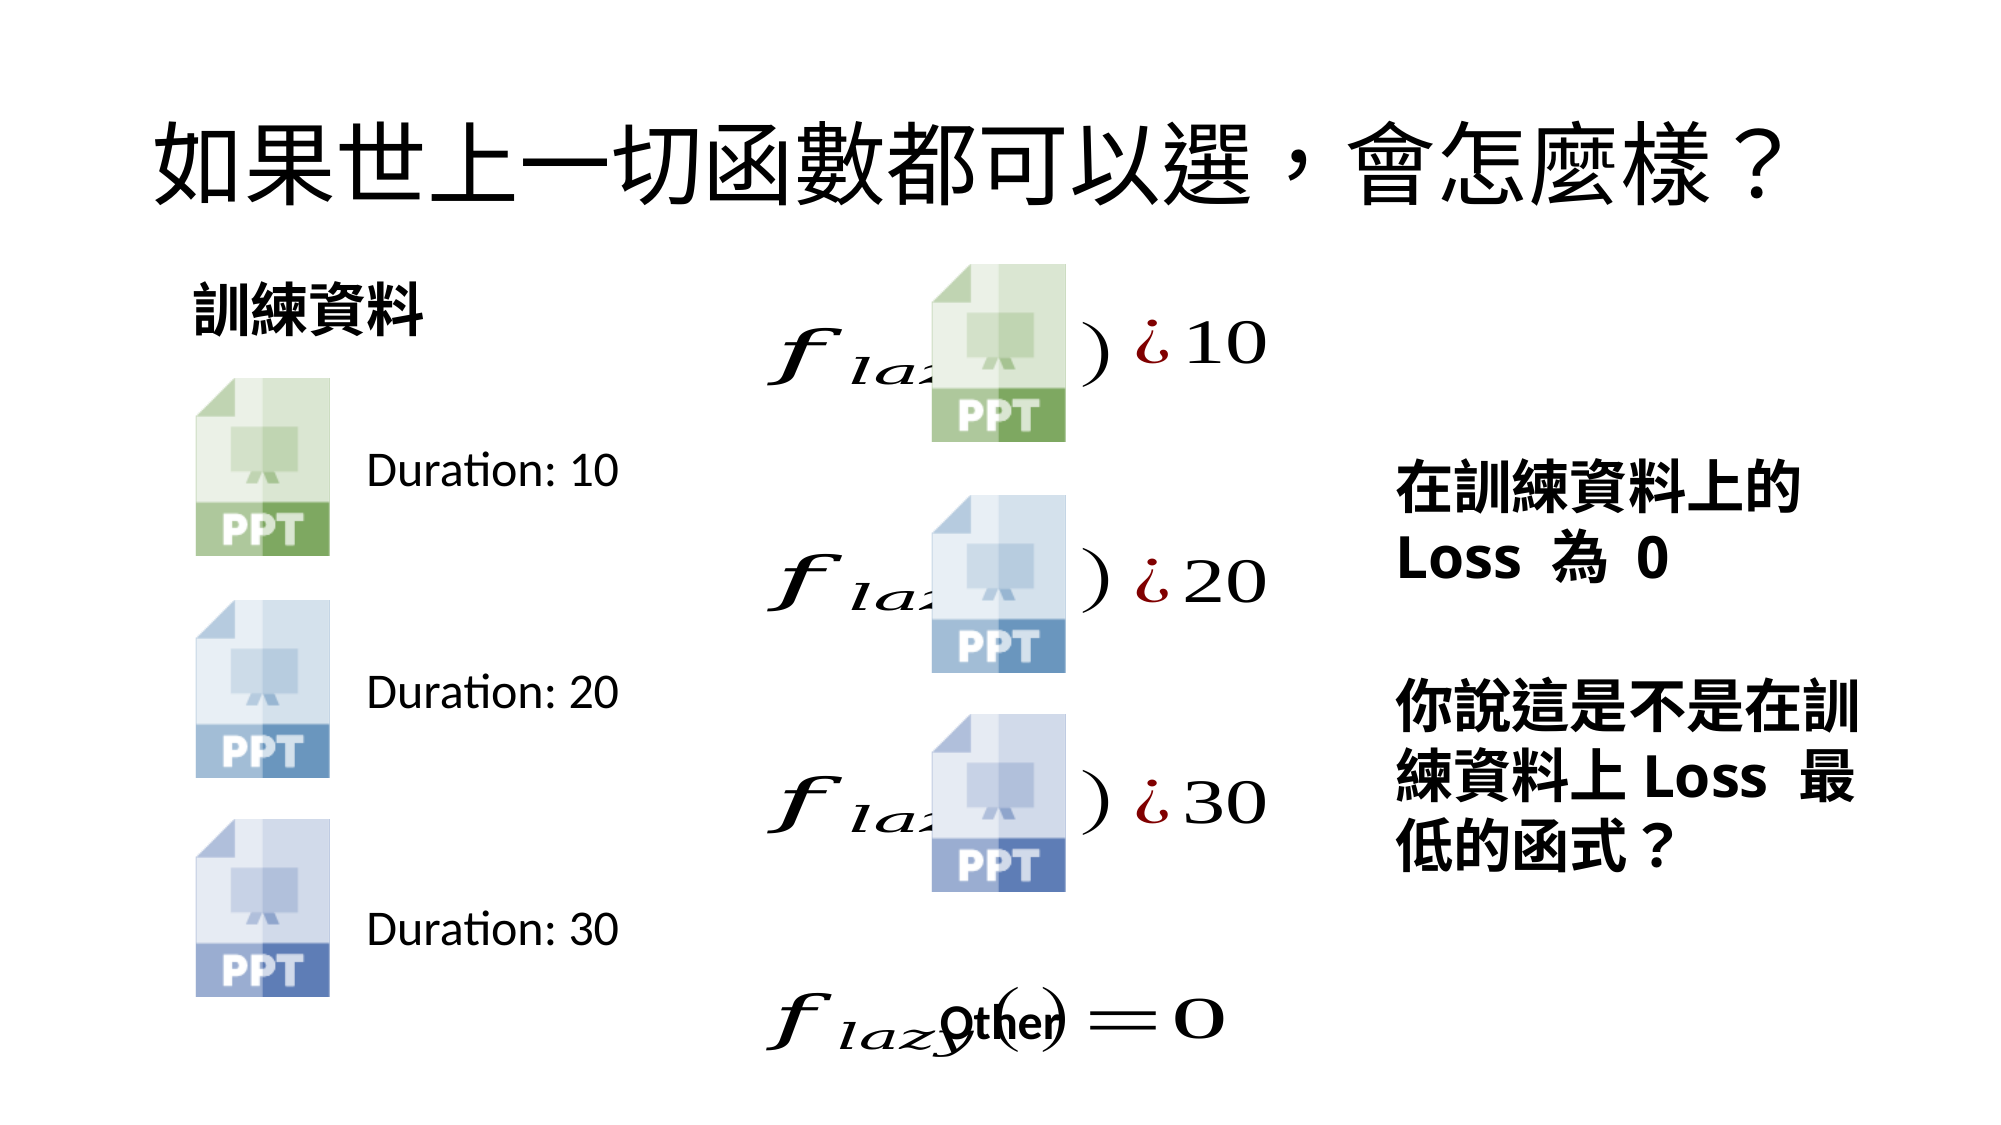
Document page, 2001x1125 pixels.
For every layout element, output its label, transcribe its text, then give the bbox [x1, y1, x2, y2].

text_box Duration: 20 [352, 650, 769, 726]
picture [910, 264, 1088, 442]
text_box Duration: 10 [352, 428, 769, 504]
text_box Duration: 30 [352, 888, 769, 963]
title 如果世上一切函數都可以選，會怎麼樣？ [137, 59, 1863, 278]
picture [910, 495, 1088, 673]
text_box Other [853, 981, 1148, 1057]
text_box 訓練資料 [177, 265, 551, 351]
text_box 在訓練資料上的 Loss 為 0 [1380, 442, 1916, 598]
text_box 你說這是不是在訓練資料上Loss 最低的函式？ [1380, 661, 1916, 887]
picture [174, 600, 352, 778]
picture [174, 378, 352, 556]
picture [174, 819, 352, 997]
picture [910, 714, 1088, 892]
